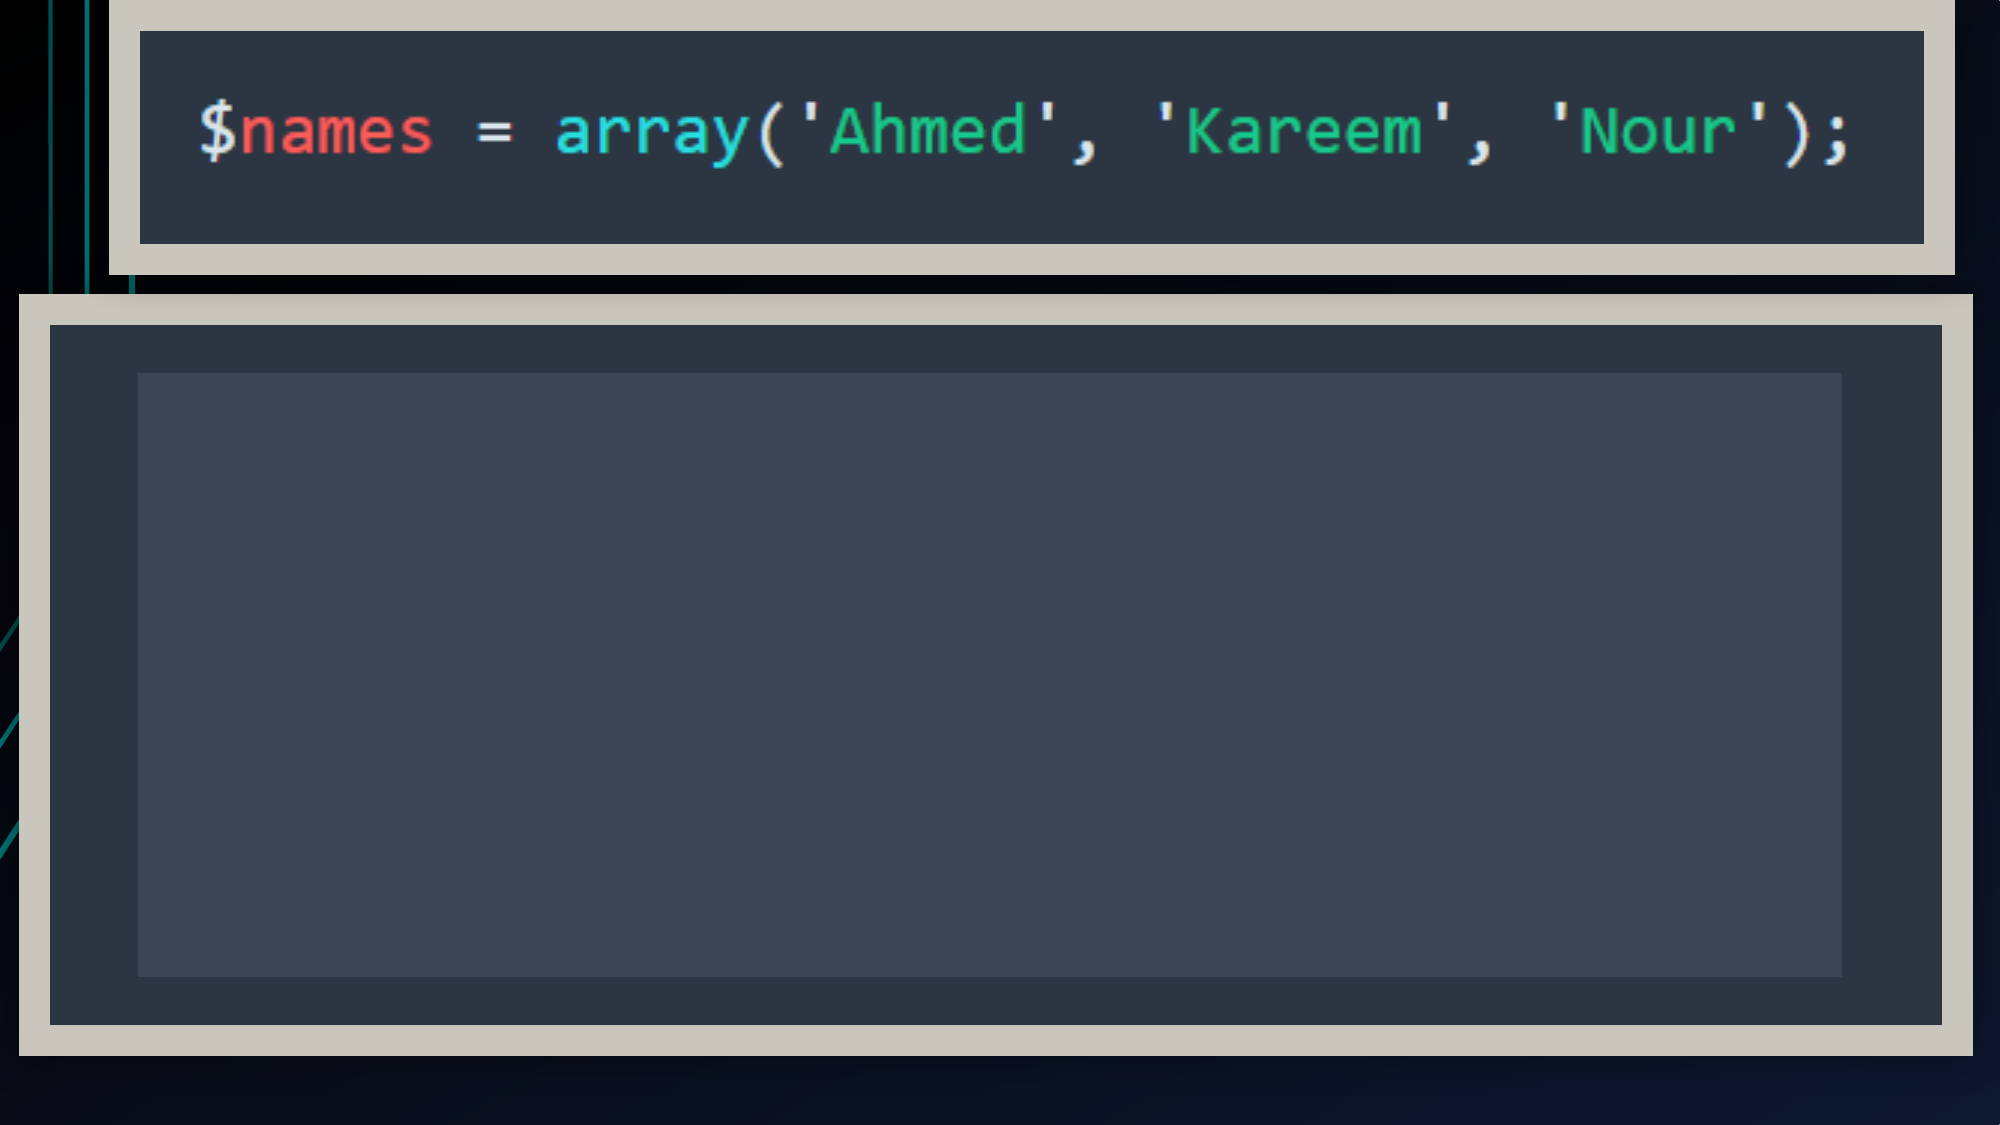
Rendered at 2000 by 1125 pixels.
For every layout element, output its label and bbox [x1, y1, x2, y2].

picture [49, 324, 1943, 1026]
picture [139, 30, 1924, 244]
